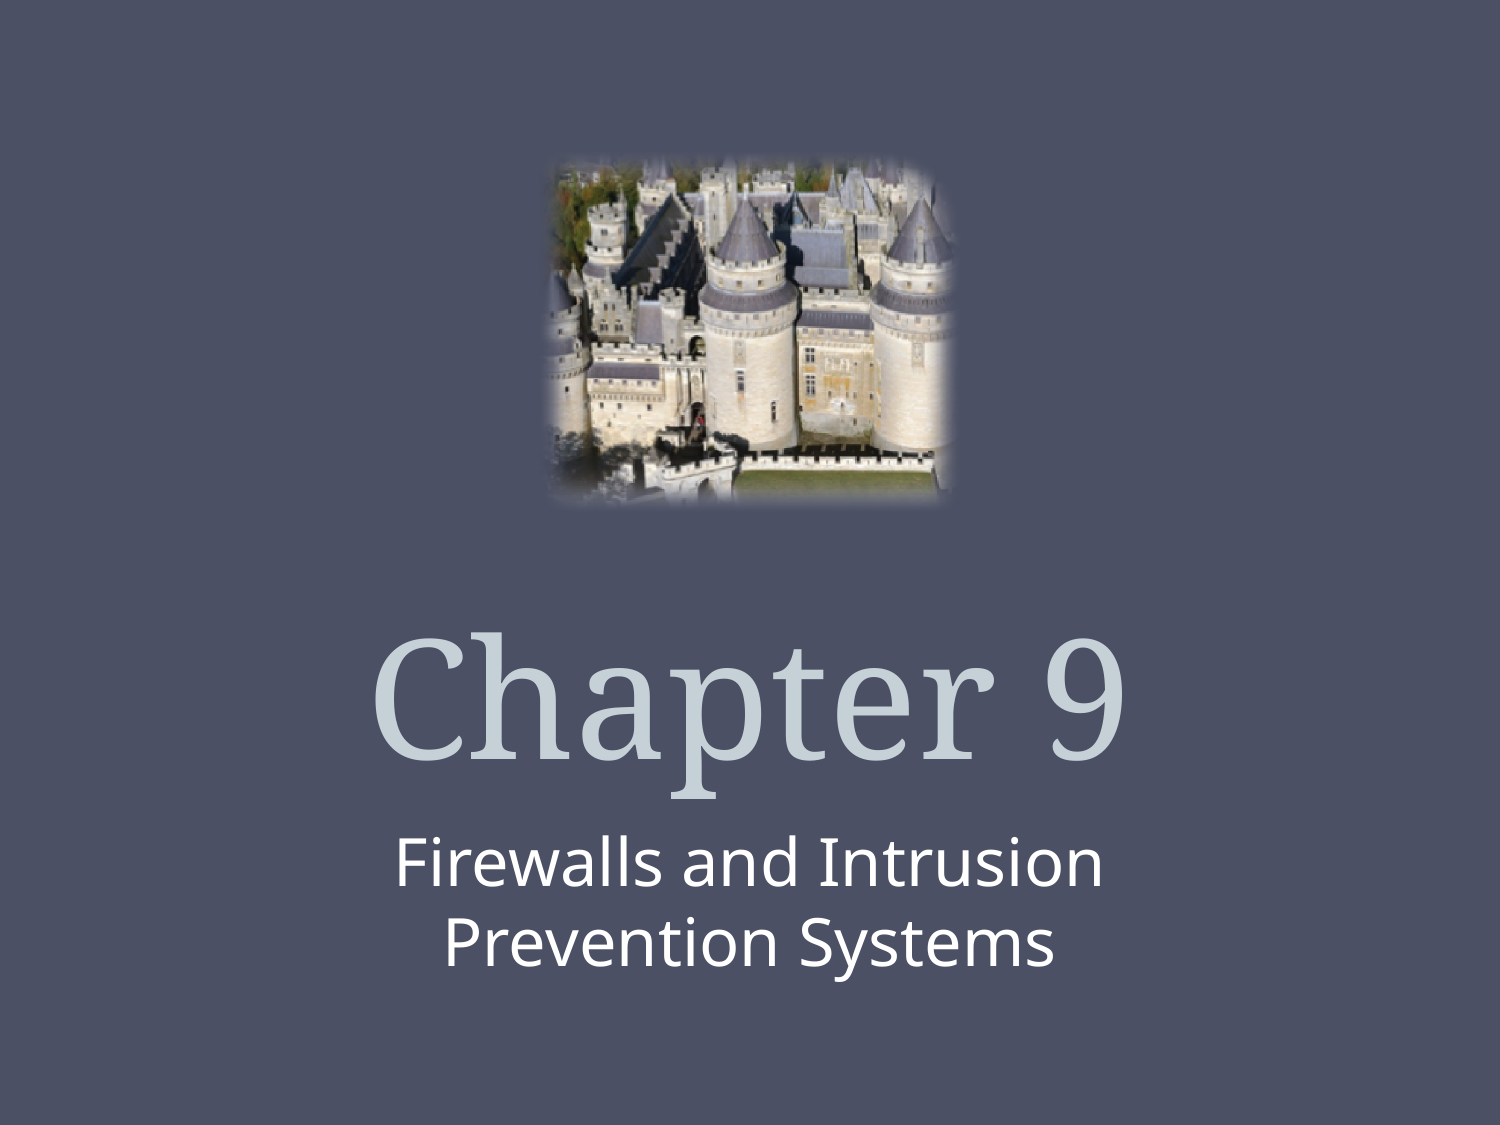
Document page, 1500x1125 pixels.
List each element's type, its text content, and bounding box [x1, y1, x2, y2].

picture [537, 148, 963, 514]
subtitle Firewalls and Intrusion Prevention Systems [225, 812, 1275, 1013]
title Chapter 9 [112, 99, 1388, 800]
